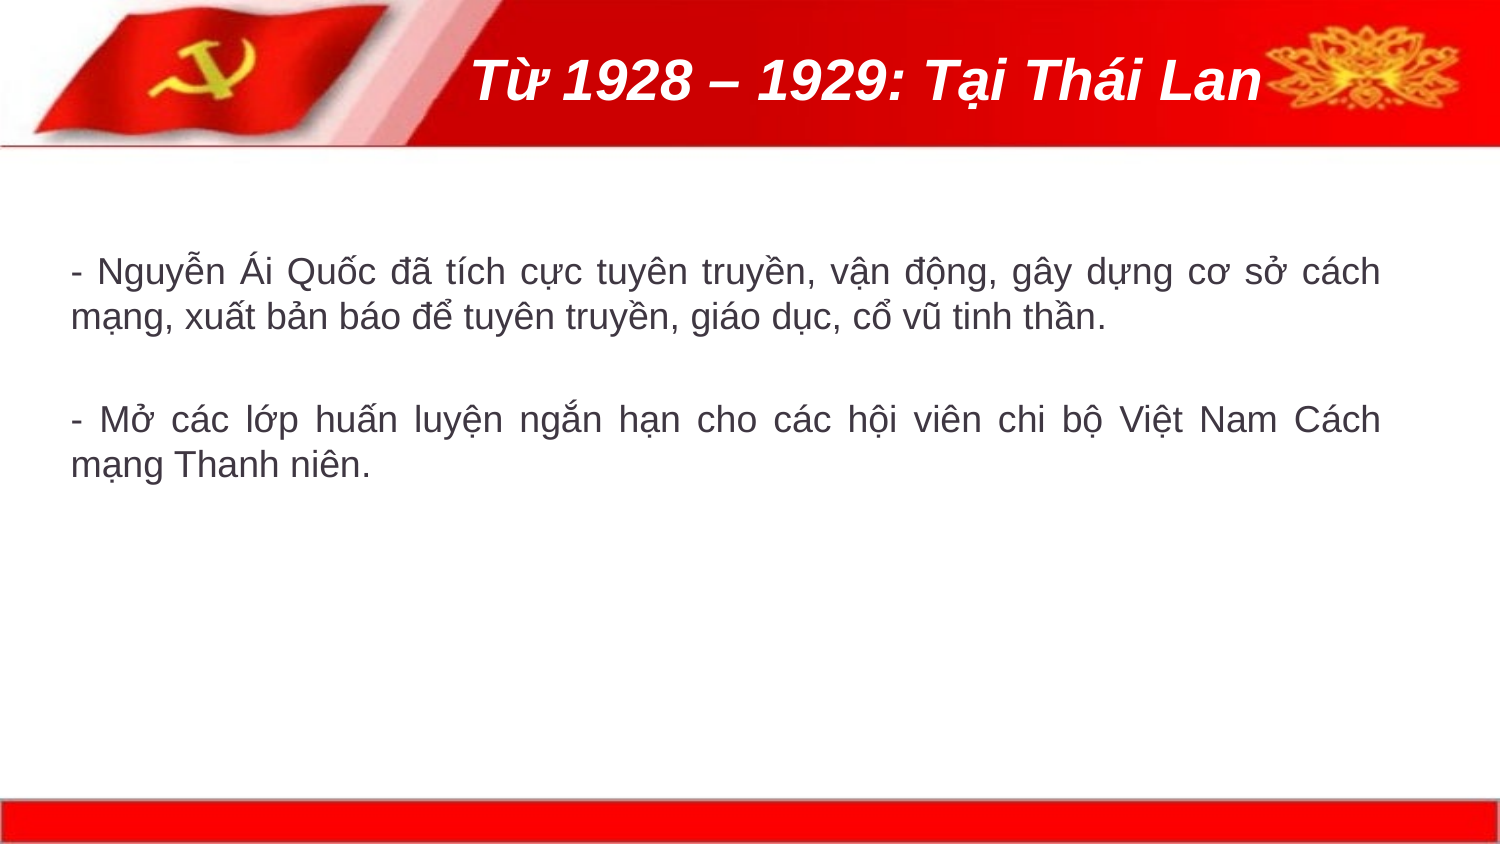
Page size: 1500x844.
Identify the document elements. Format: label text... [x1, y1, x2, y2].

text_box Từ 1928 – 1929: Tại Thái Lan [361, 34, 1372, 120]
text_box - Nguyễn Ái Quốc đã tích cực tuyên truyền, vận động, gây dựng cơ sở cách mạng, xuất bản báo để tuyên truyền, giáo dục, cổ vũ tinh thần. [55, 239, 1397, 345]
picture [0, 0, 1500, 844]
text_box - Mở các lớp huấn luyện ngắn hạn cho các hội viên chi bộ Việt Nam Cách mạng Thanh niên. [55, 387, 1397, 493]
